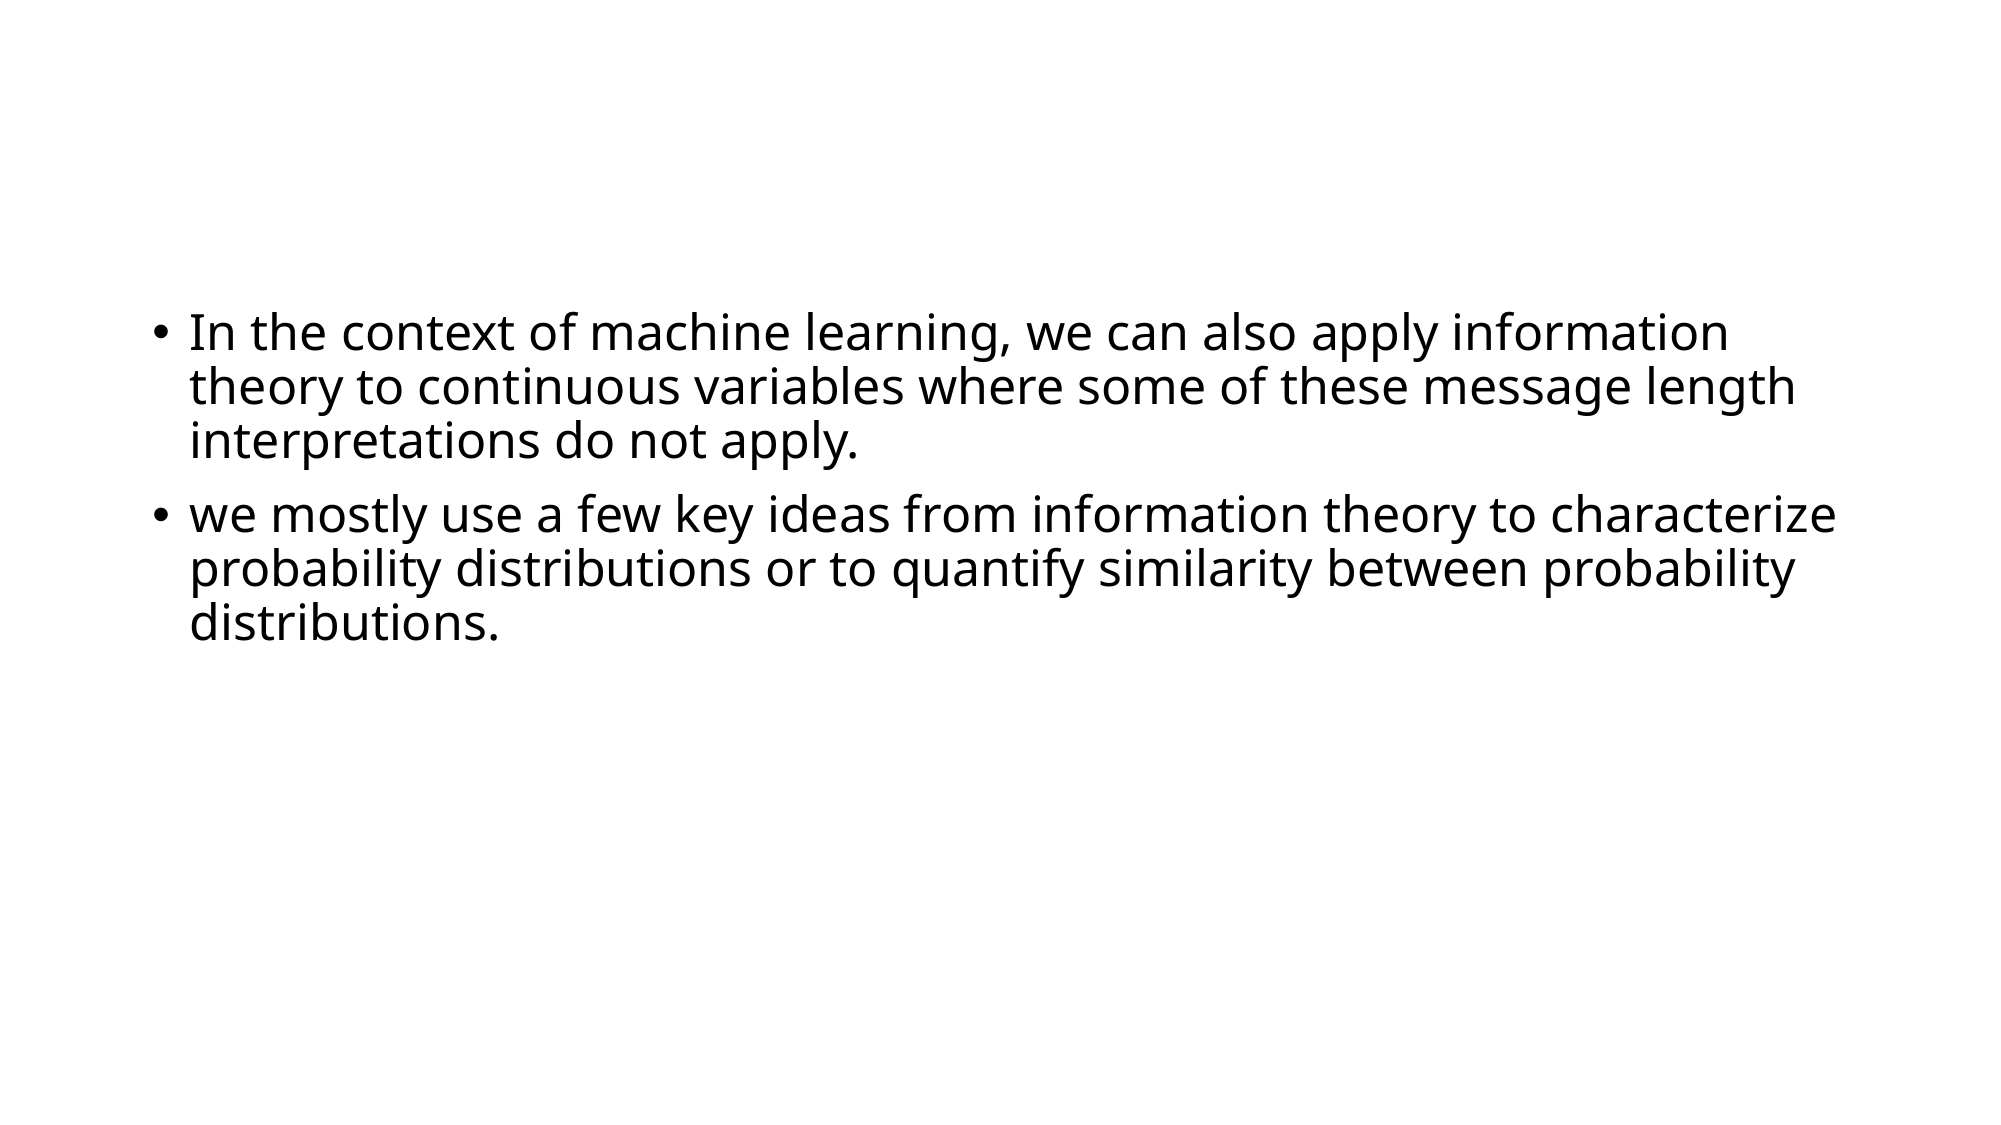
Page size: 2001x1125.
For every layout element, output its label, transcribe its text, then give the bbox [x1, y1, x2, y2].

list In the context of machine learning, we can also apply information theory to continuous variables where some of these message length interpretations do not apply. we mostly use a few key ideas from information theory to characterize probability distributions or to quantify similarity between probability distributions. [137, 299, 1863, 1014]
